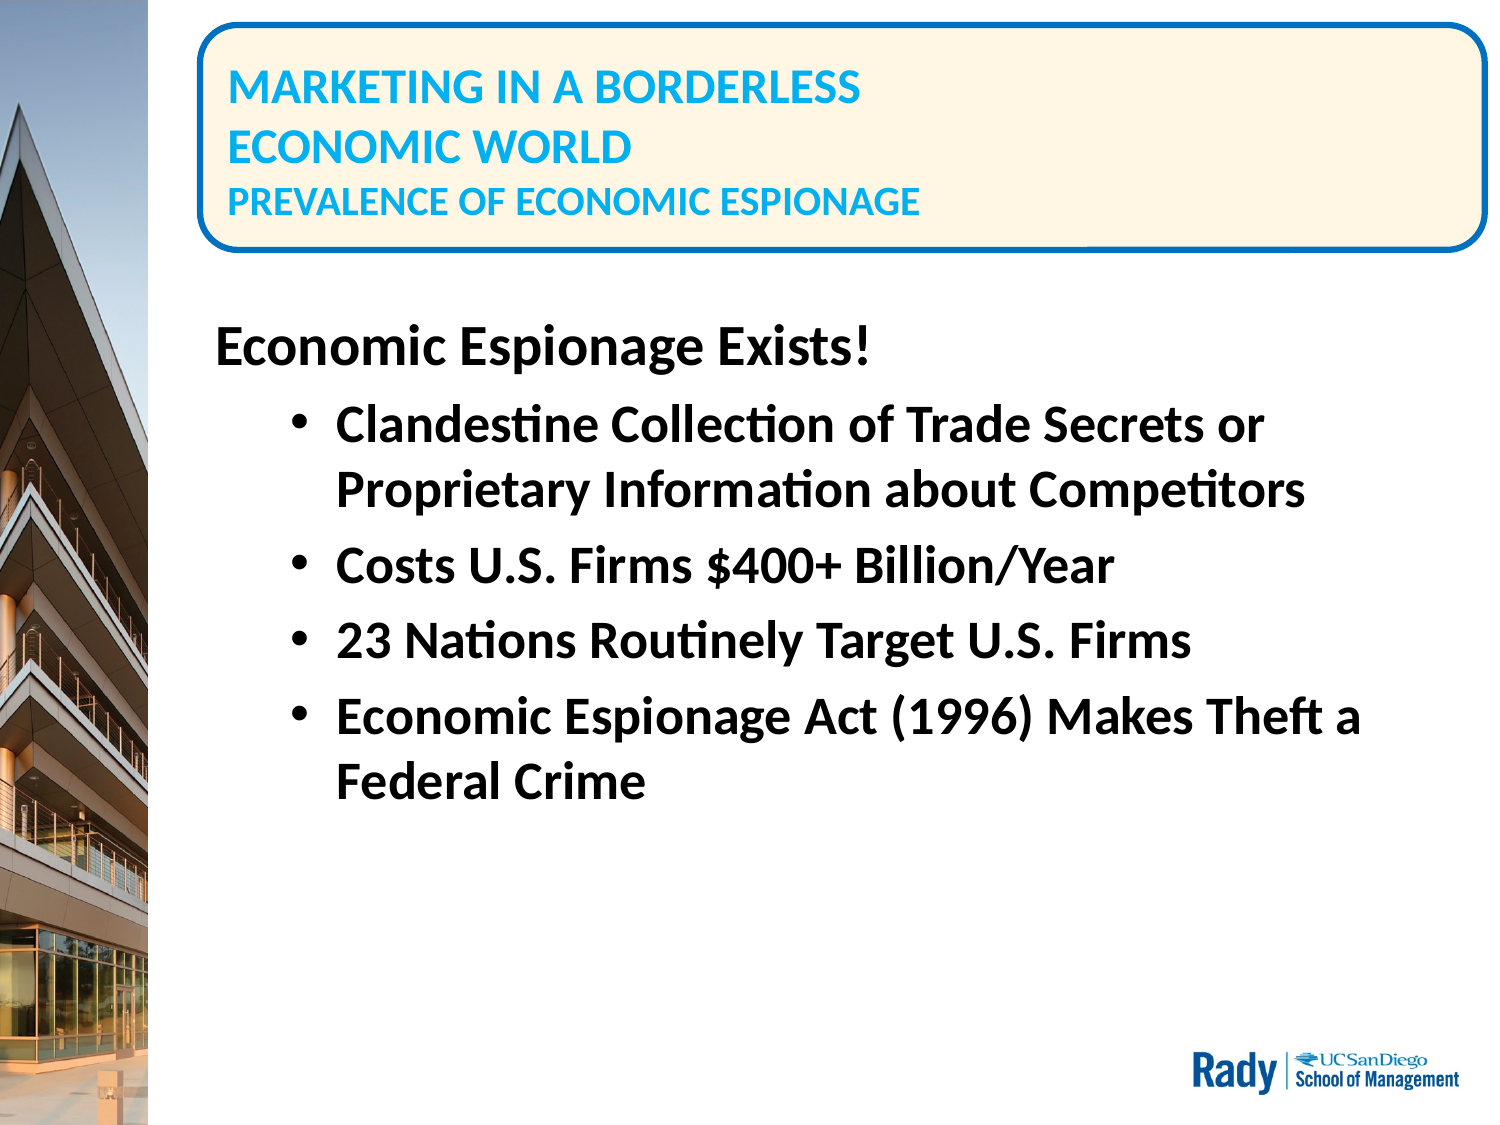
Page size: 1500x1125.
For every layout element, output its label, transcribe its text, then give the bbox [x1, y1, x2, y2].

text_box [200, 24, 1485, 250]
picture [0, 0, 148, 1125]
list Economic Espionage Exists! Clandestine Collection of Trade Secrets or Proprietary Information about Competitors Costs U.S. Firms $400+ Billion/Year 23 Nations Routinely Target U.S. Firms Economic Espionage Act (1996) Makes Theft a Federal Crime [199, 299, 1413, 1006]
picture [1187, 1044, 1463, 1101]
title MARKETING IN A BORDERLESS ECONOMIC WORLD PREVALENCE OF ECONOMIC ESPIONAGE [212, 44, 1426, 233]
